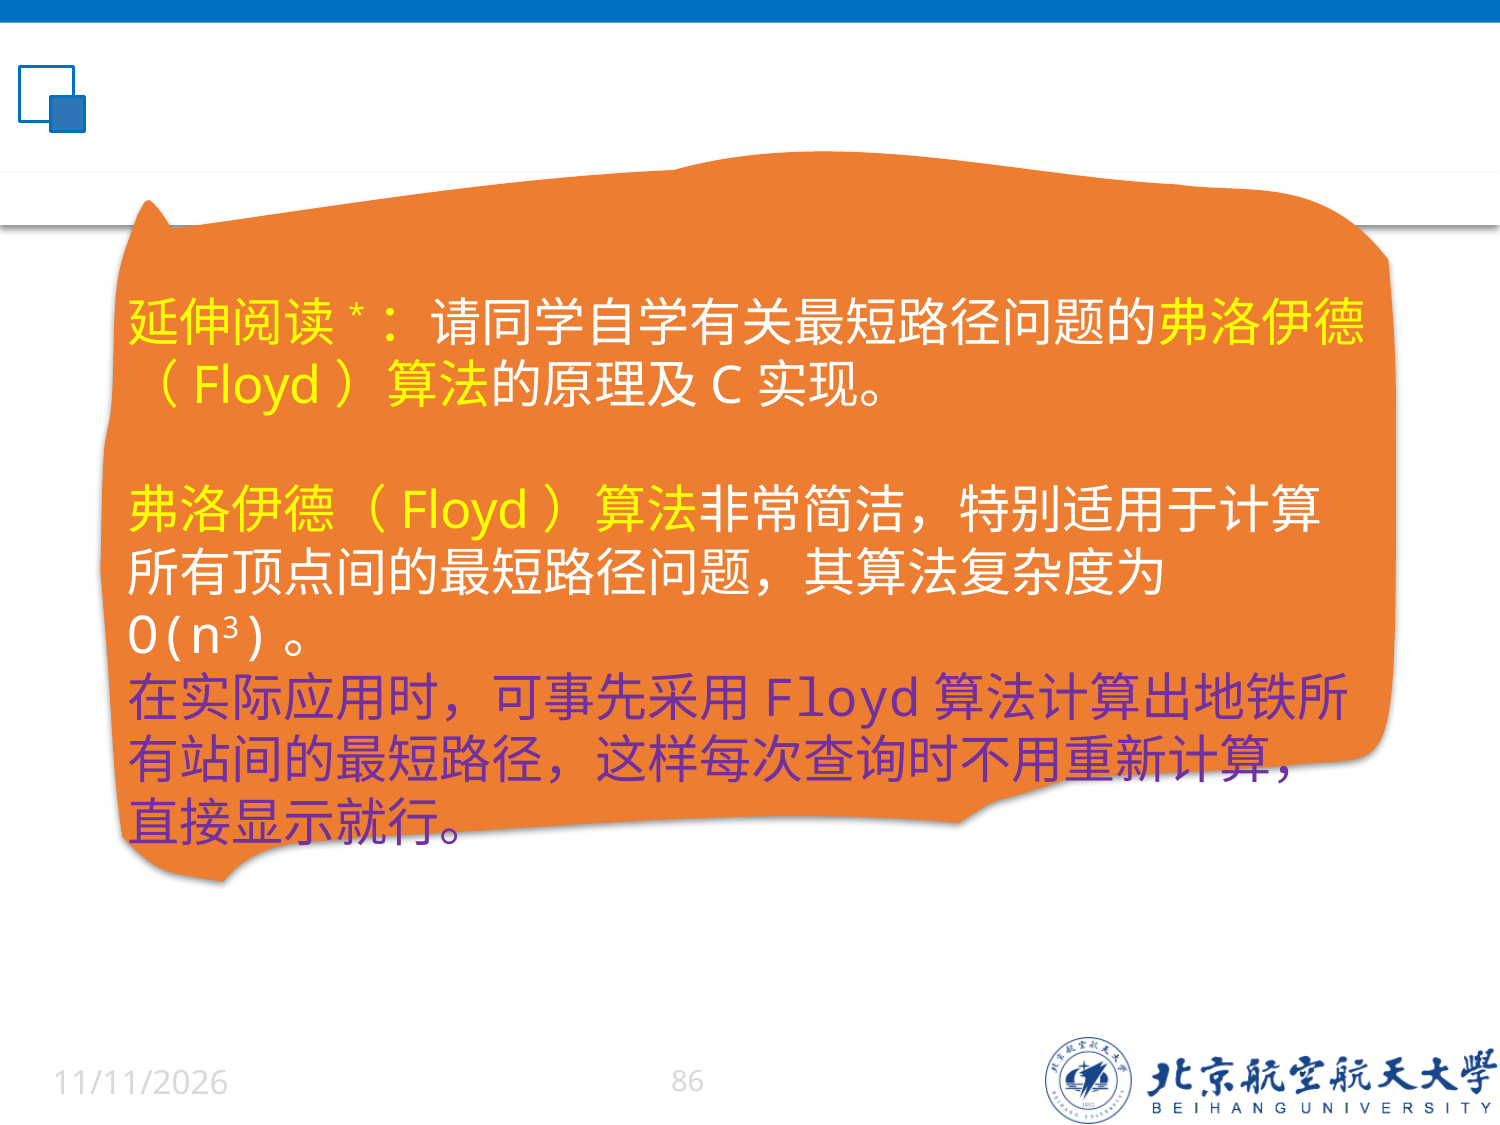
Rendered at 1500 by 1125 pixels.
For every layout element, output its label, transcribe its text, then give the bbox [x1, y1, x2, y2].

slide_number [37, 1053, 314, 1114]
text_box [100, 124, 1399, 882]
picture [1045, 1037, 1498, 1125]
slide_number 86 [656, 1054, 751, 1112]
